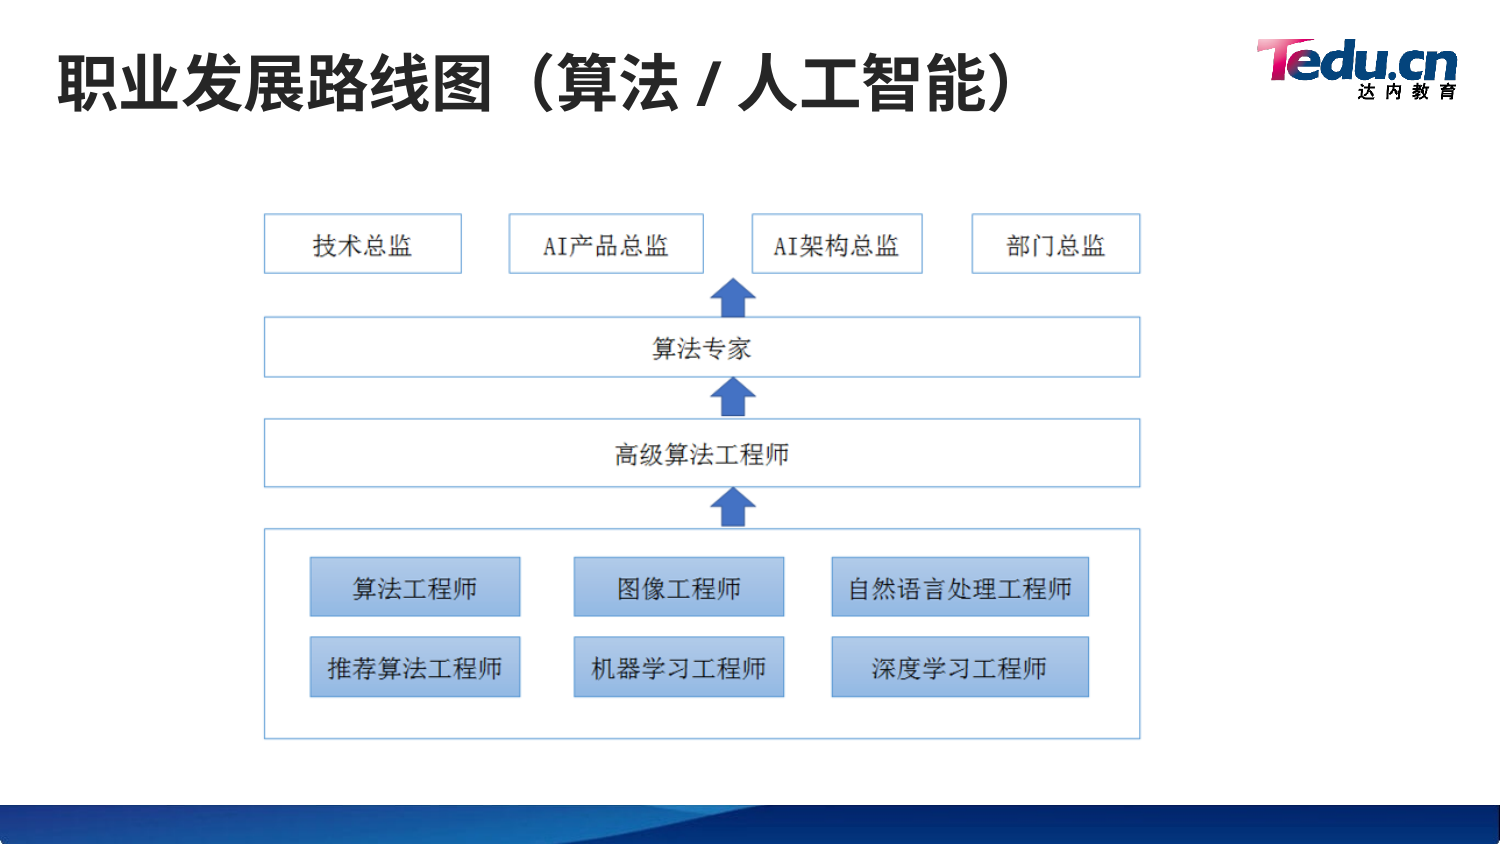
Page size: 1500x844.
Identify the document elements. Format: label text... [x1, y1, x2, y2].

title 职业发展路线图（算法/人工智能） [41, 32, 1366, 131]
picture [1234, 8, 1471, 115]
picture [241, 197, 1160, 753]
picture [0, 805, 1500, 844]
